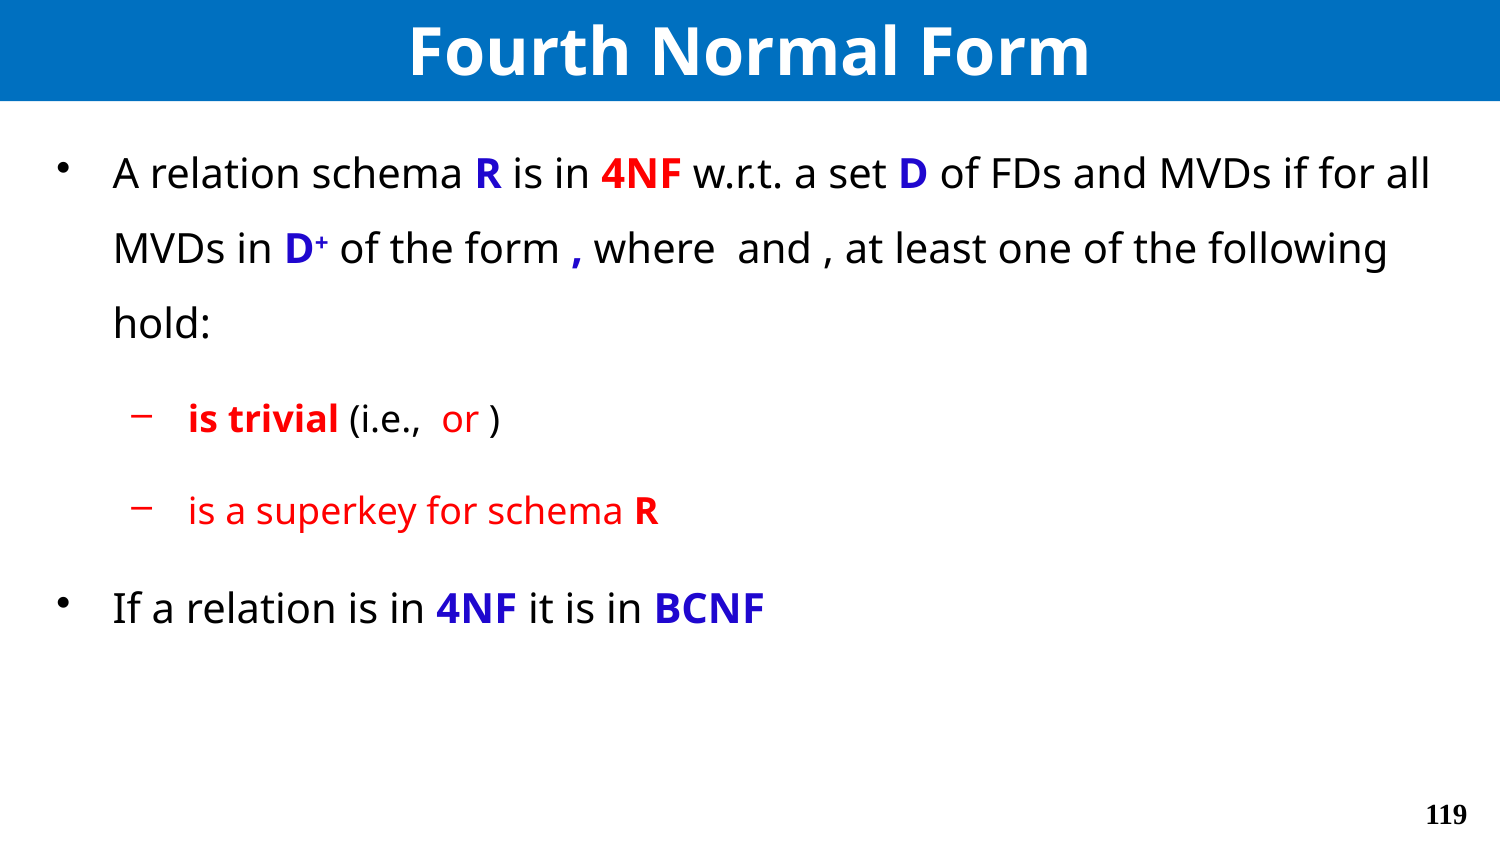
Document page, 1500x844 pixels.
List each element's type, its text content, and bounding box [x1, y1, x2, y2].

title Fourth Normal Form [0, 0, 1500, 102]
